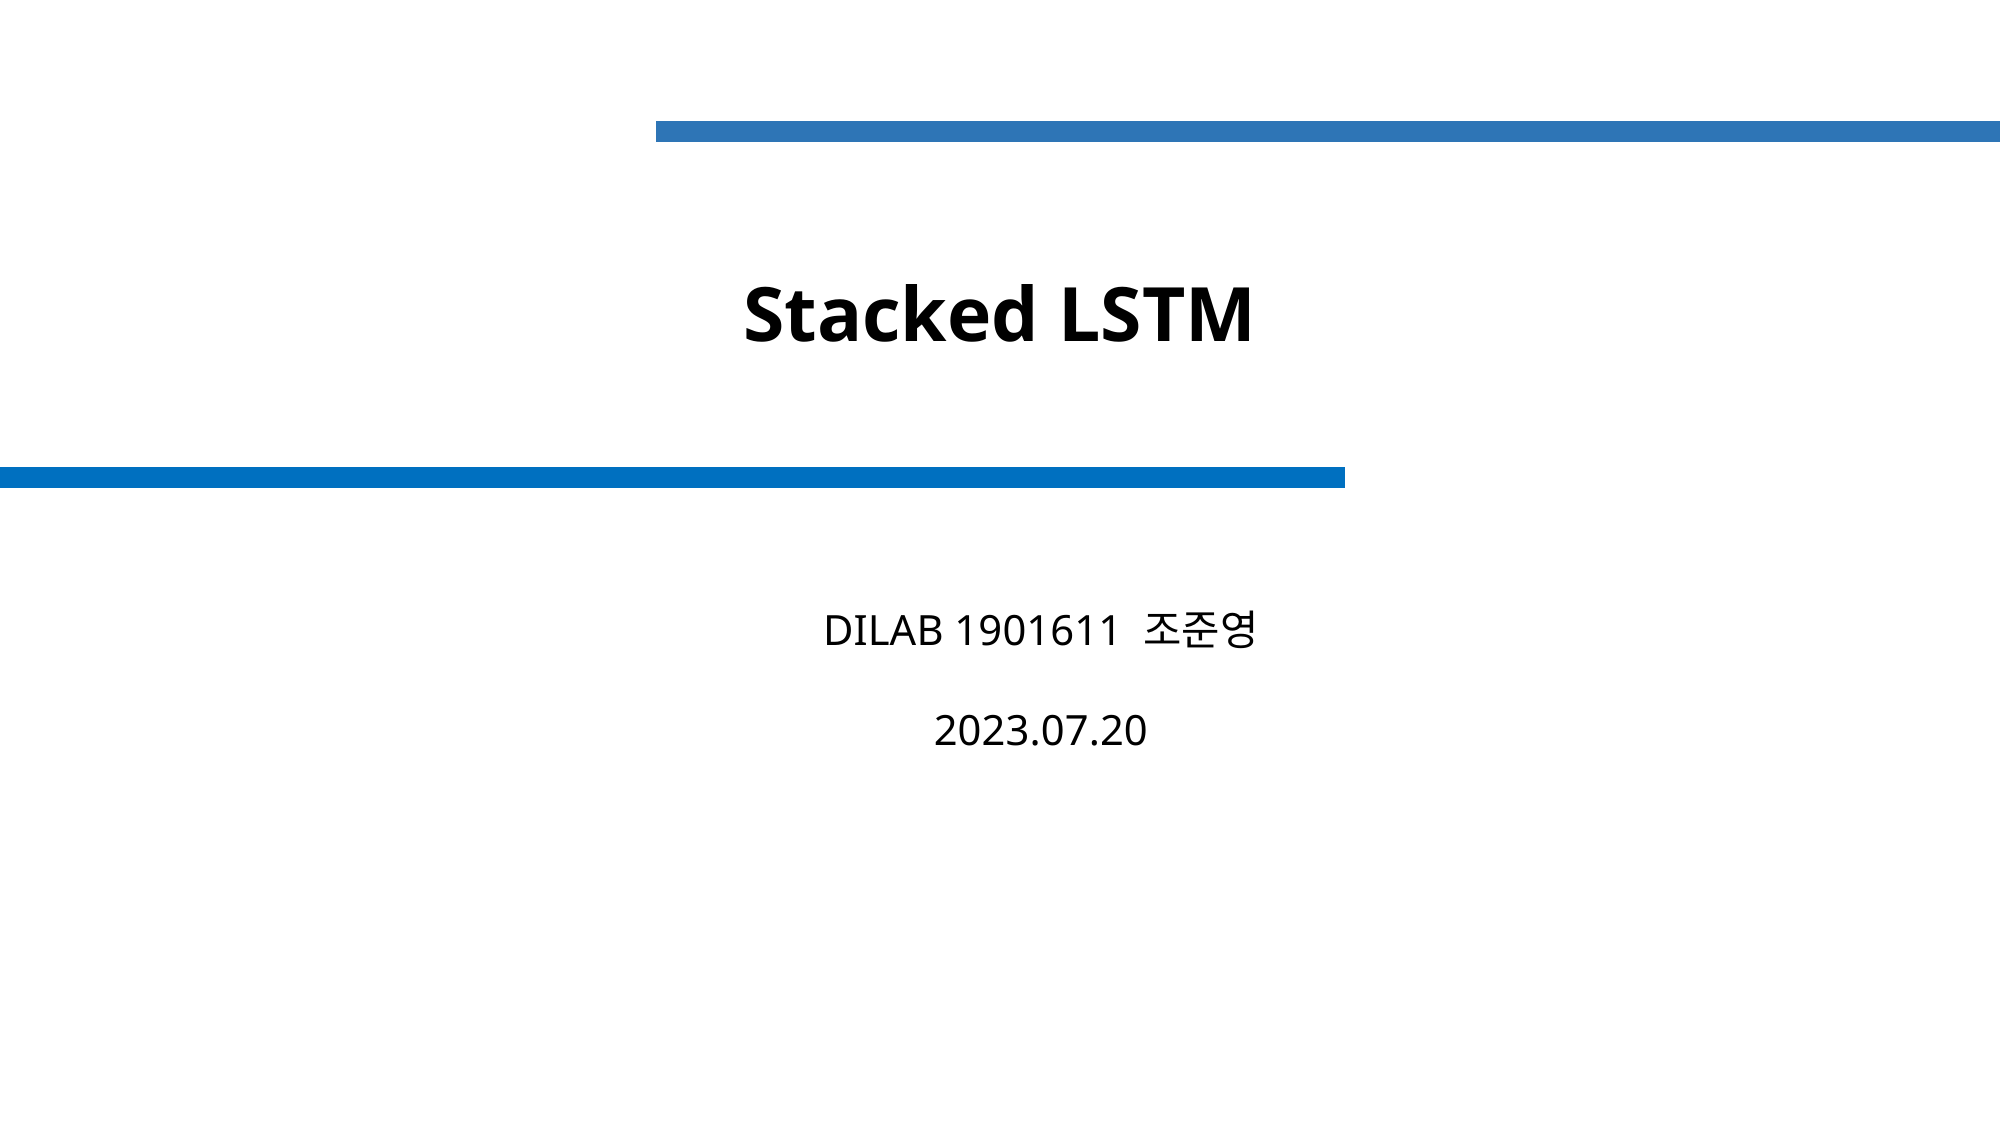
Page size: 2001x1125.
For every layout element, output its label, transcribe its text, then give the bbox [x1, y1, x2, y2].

text_box DILAB 1901611 조준영 2023.07.20 [808, 596, 1274, 762]
text_box Stacked LSTM [728, 259, 1272, 365]
